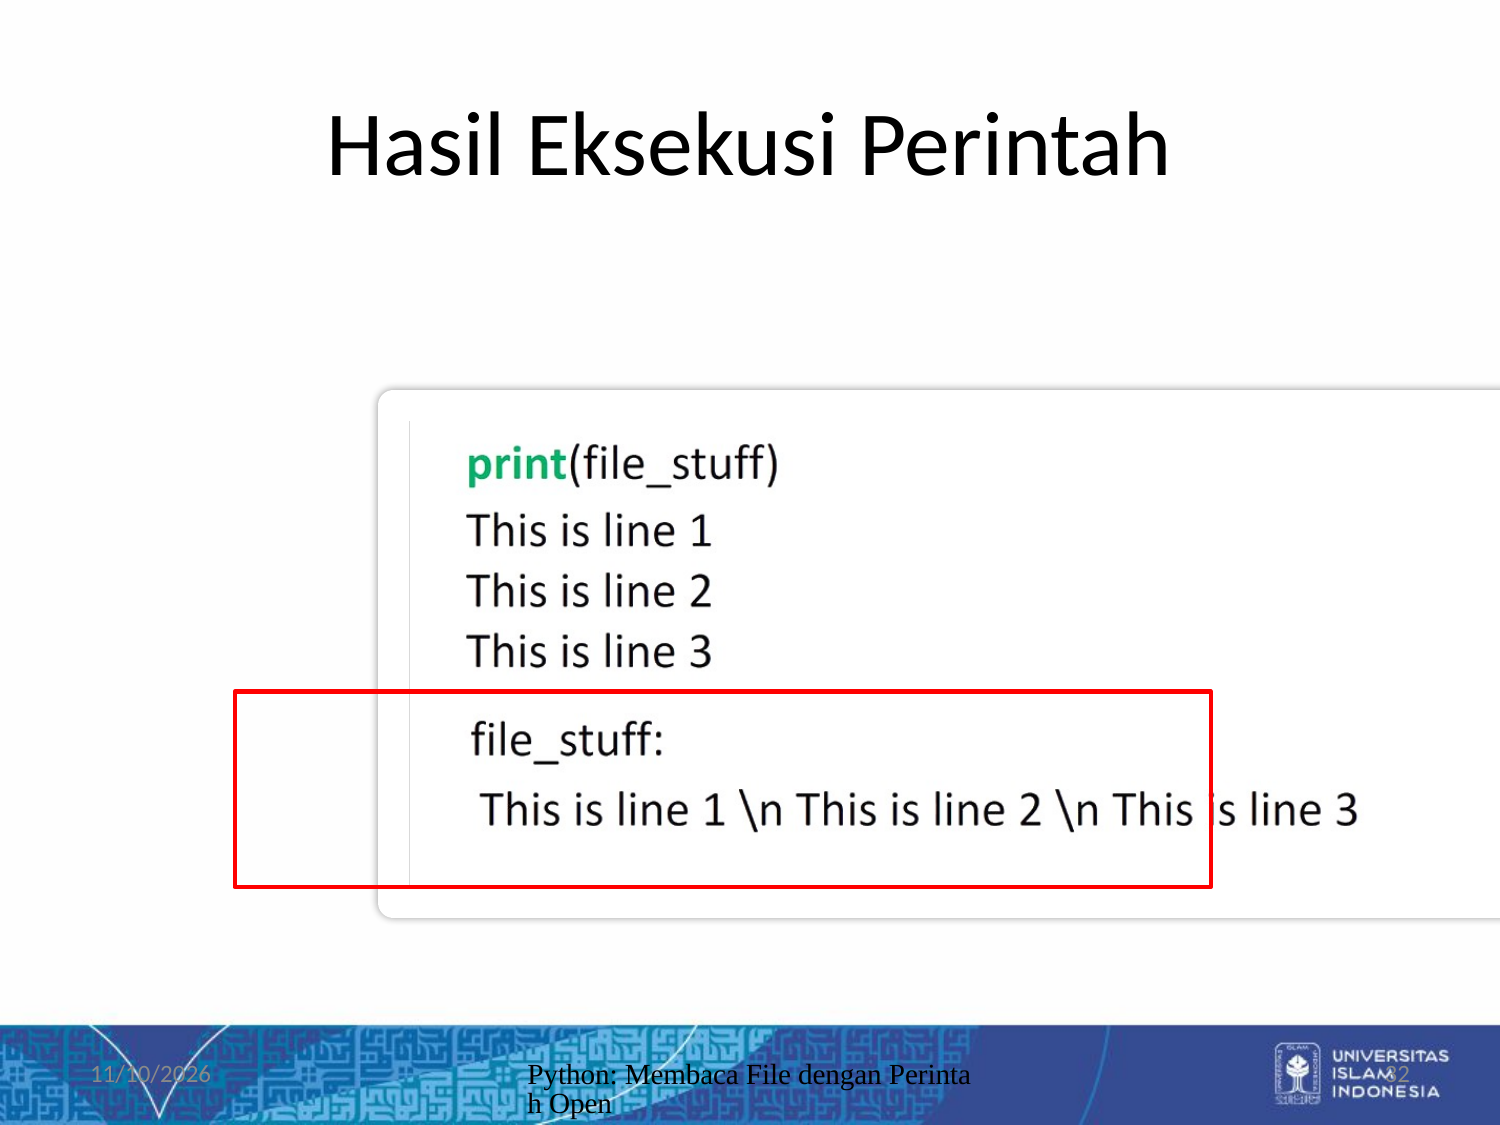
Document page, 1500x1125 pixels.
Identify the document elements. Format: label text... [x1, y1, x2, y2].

text_box [233, 689, 403, 889]
footer Python: Membaca File dengan Perintah Open [512, 1042, 988, 1103]
title Hasil Eksekusi Perintah [75, 45, 1425, 233]
picture [0, 0, 1500, 1125]
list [409, 420, 1500, 888]
slide_number 32 [1074, 1042, 1425, 1103]
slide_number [75, 1042, 425, 1103]
